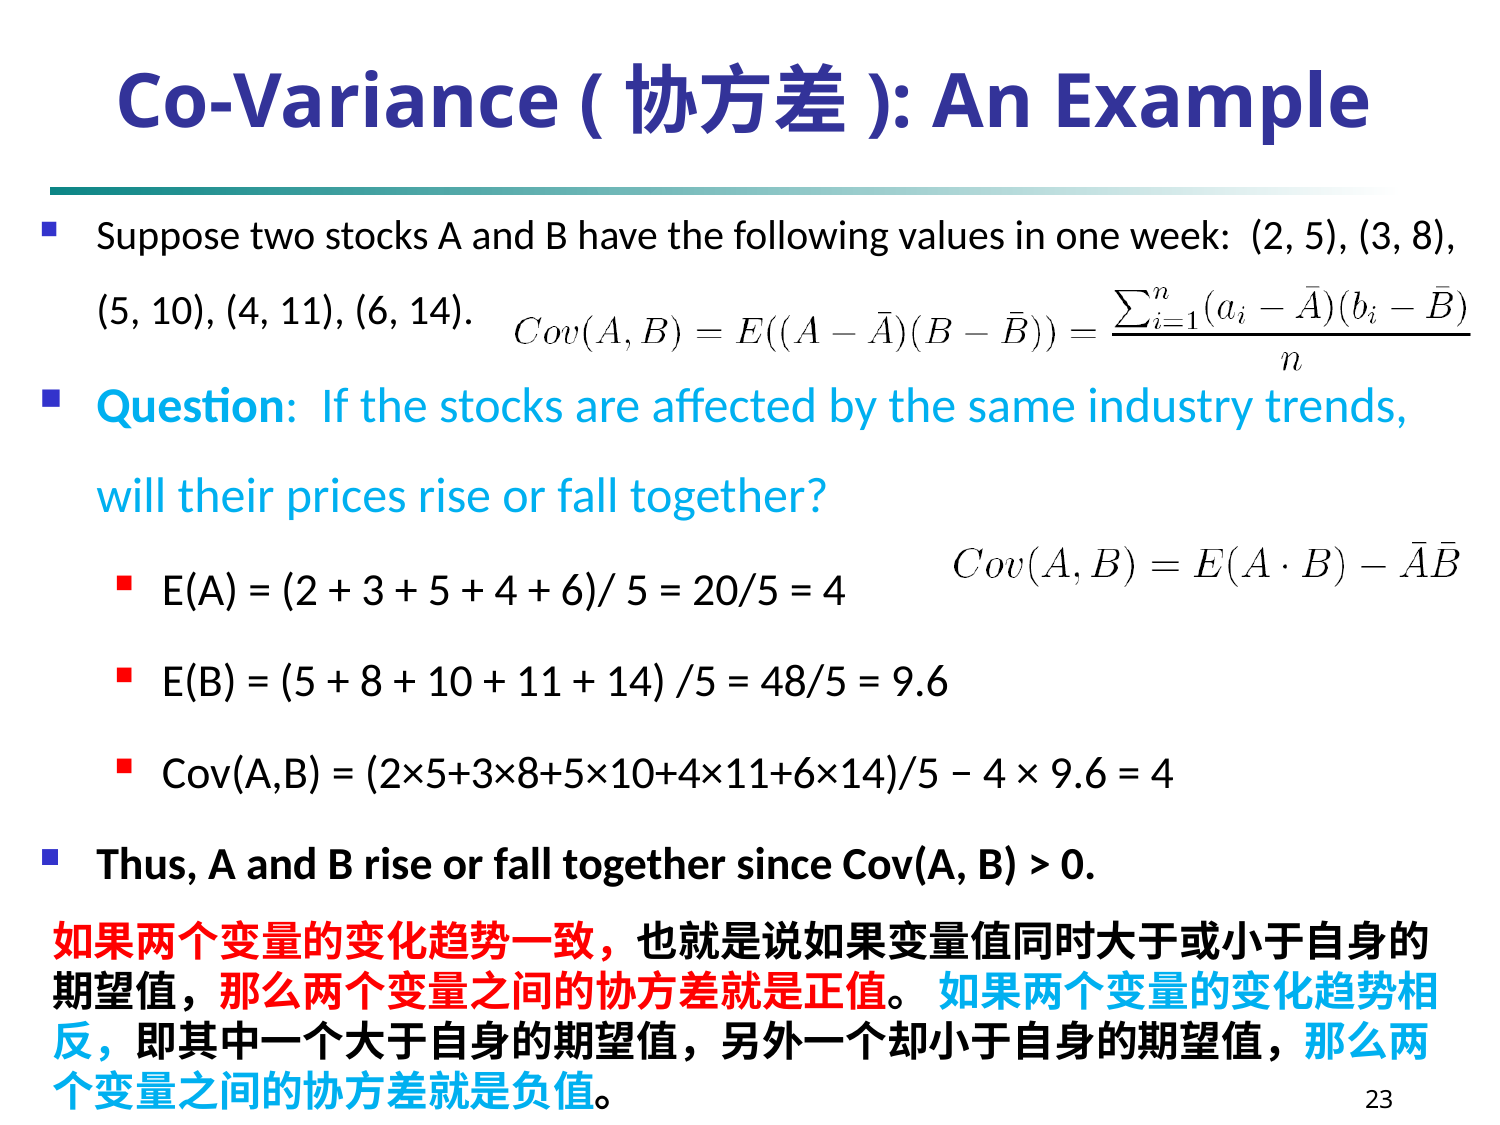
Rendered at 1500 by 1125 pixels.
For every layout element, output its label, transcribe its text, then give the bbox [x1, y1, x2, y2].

text_box 如果两个变量的变化趋势一致，也就是说如果变量值同时大于或小于自身的期望值，那么两个变量之间的协方差就是正值。 如果两个变量的变化趋势相反，即其中一个大于自身的期望值，另外一个却小于自身的期望值，那么两个变量之间的协方差就是负值。 [37, 907, 1463, 1123]
picture [512, 282, 1476, 376]
slide_number 23 [1349, 1062, 1500, 1125]
picture [943, 531, 1463, 588]
list Suppose two stocks A and B have the following values in one week: (2, 5), (3, 8), (5, 10), (4, 11), (6, 14). Question: If the stocks are affected by the same industry trends, will their prices rise or fall together? E(A) = (2 + 3 + 5 + 4 + 6)/ 5 = 20/5 = 4 E(B) = (5 + 8 + 10 + 11 + 14) /5 = 48/5 = 9.6 Cov(A,B) = (2×5+3×8+5×10+4×11+6×14)/5 − 4 × 9.6 = 4 Thus, A and B rise or fall together since Cov(A, B) > 0. [24, 174, 1476, 938]
title Co-Variance (协方差): An Example [24, 49, 1463, 151]
